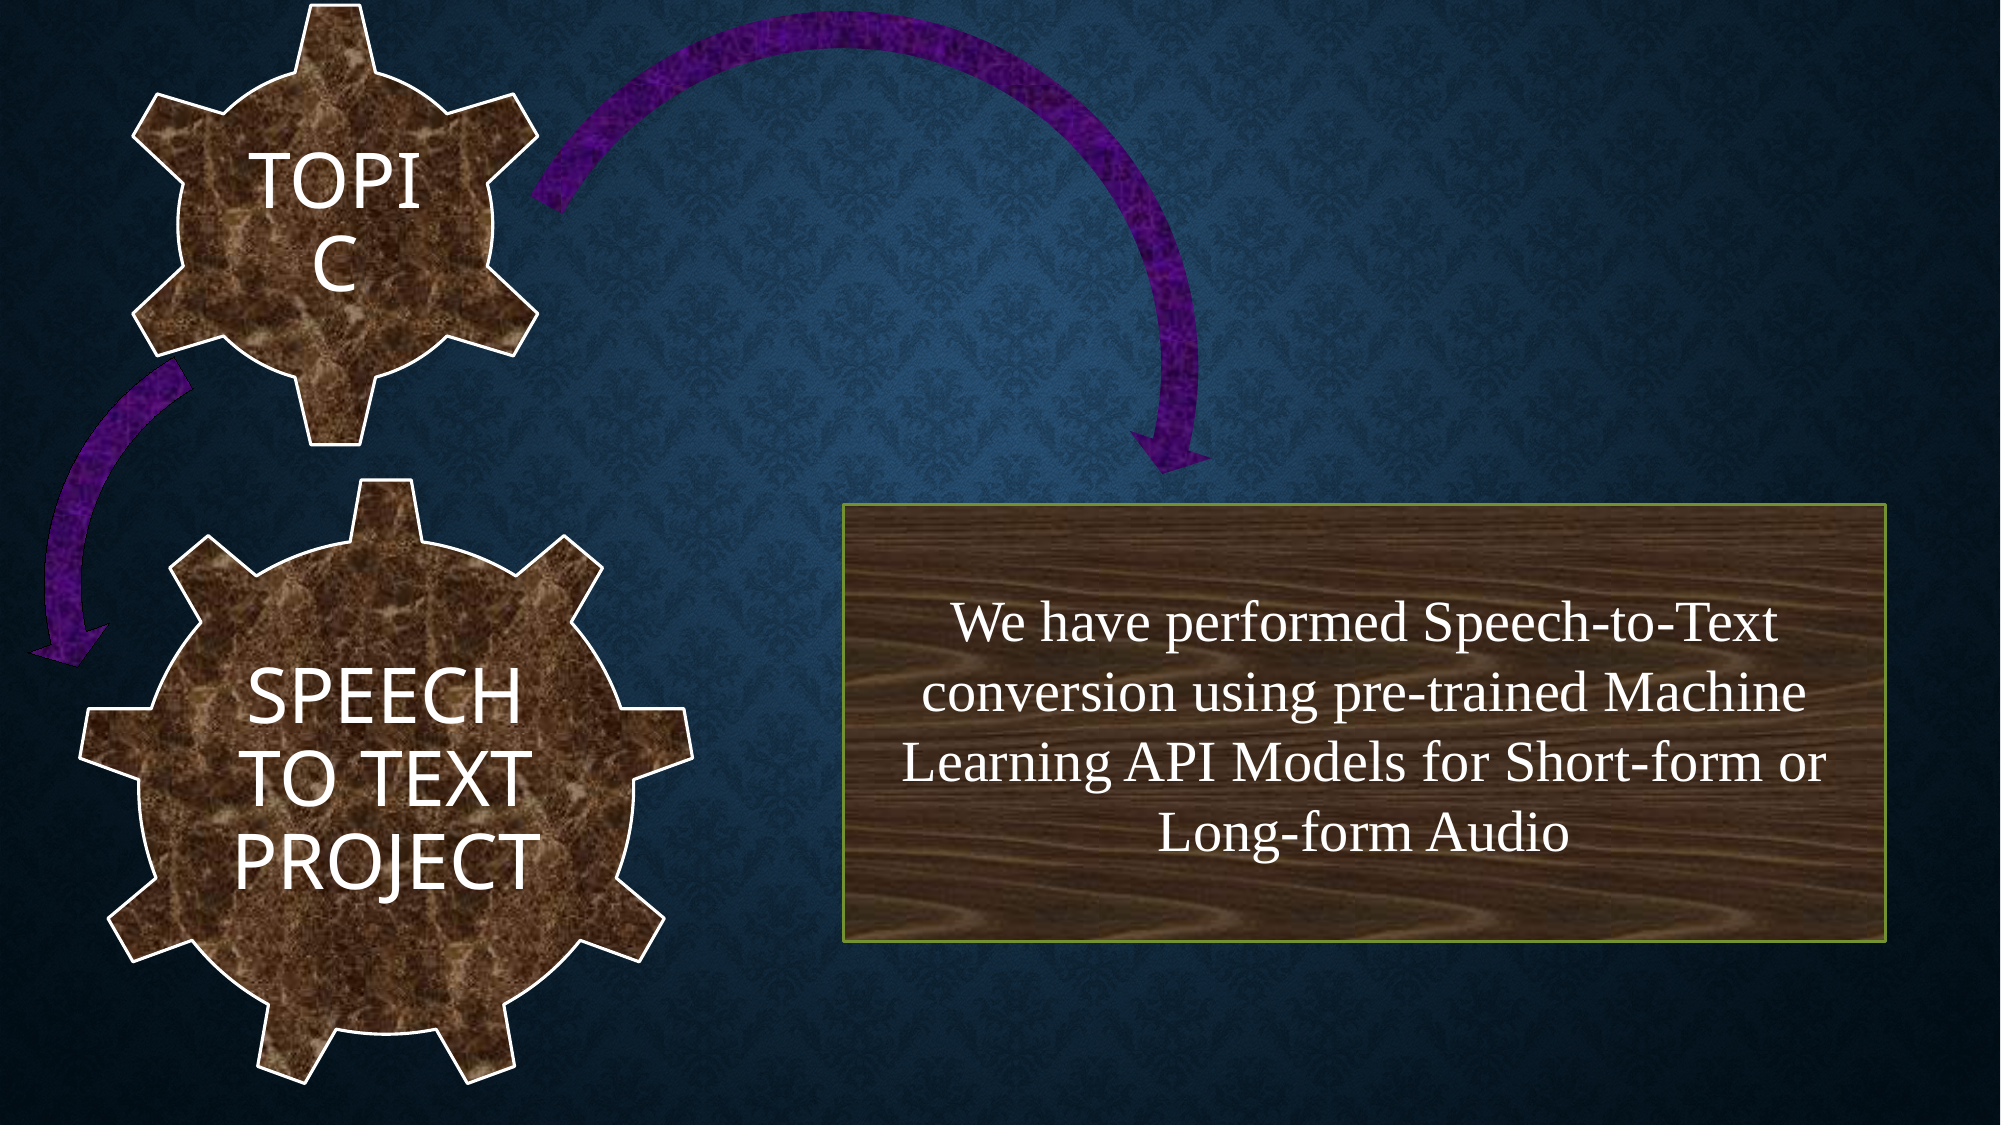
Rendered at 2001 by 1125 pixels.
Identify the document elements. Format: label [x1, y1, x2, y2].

text_box [0, 0, 1886, 1125]
